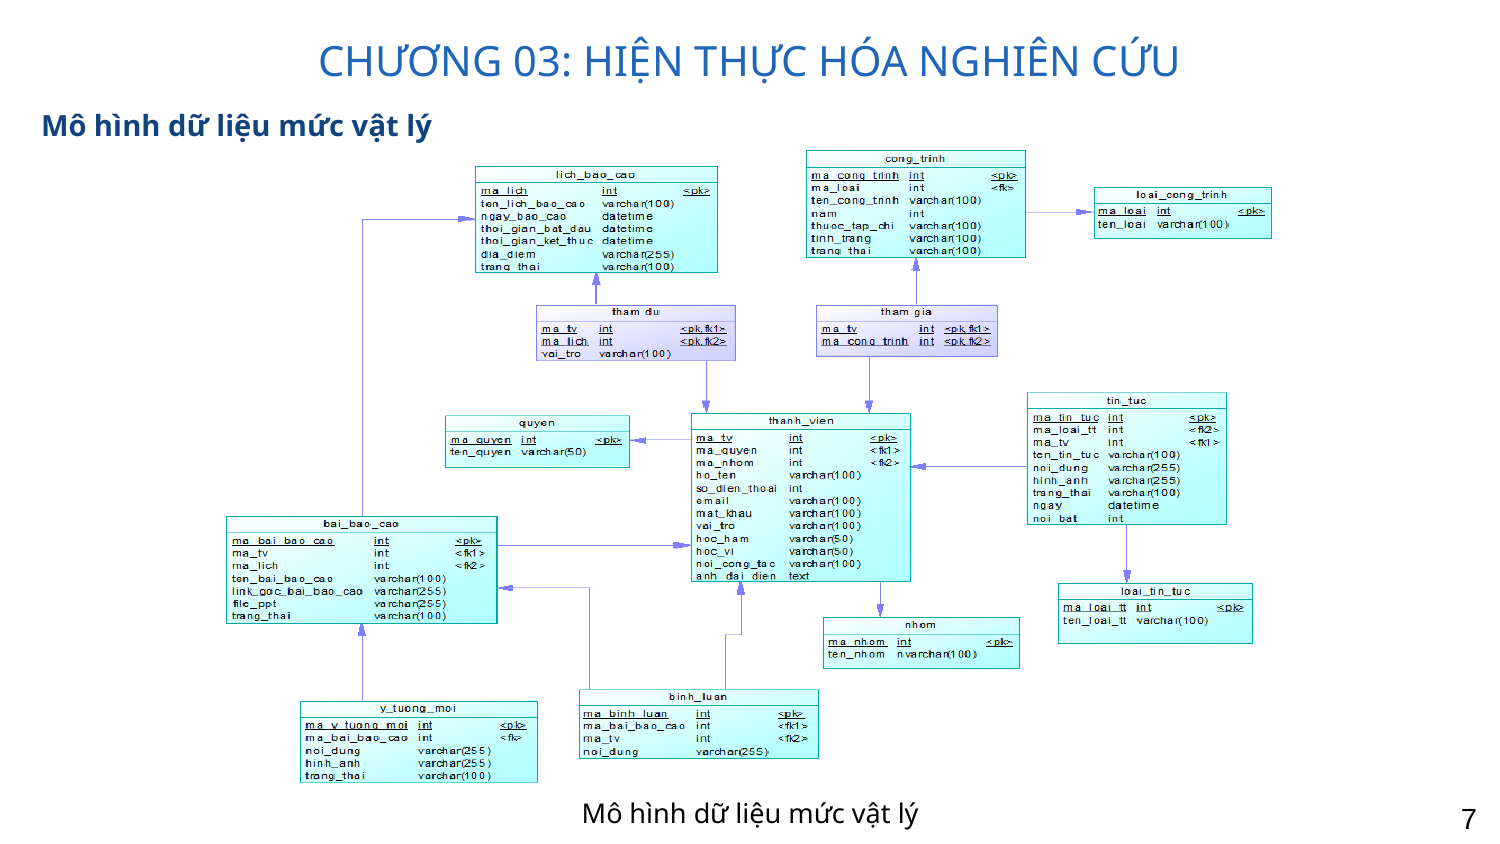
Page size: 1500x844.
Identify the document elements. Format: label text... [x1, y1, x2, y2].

text_box Mô hình dữ liệu mức vật lý [464, 792, 1036, 836]
text_box CHƯƠNG 03: HIỆN THỰC HÓA NGHIÊN CỨU [118, 24, 1382, 96]
text_box 7 [1446, 793, 1500, 843]
picture [226, 150, 1274, 784]
text_box Mô hình dữ liệu mức vật lý [26, 100, 475, 150]
